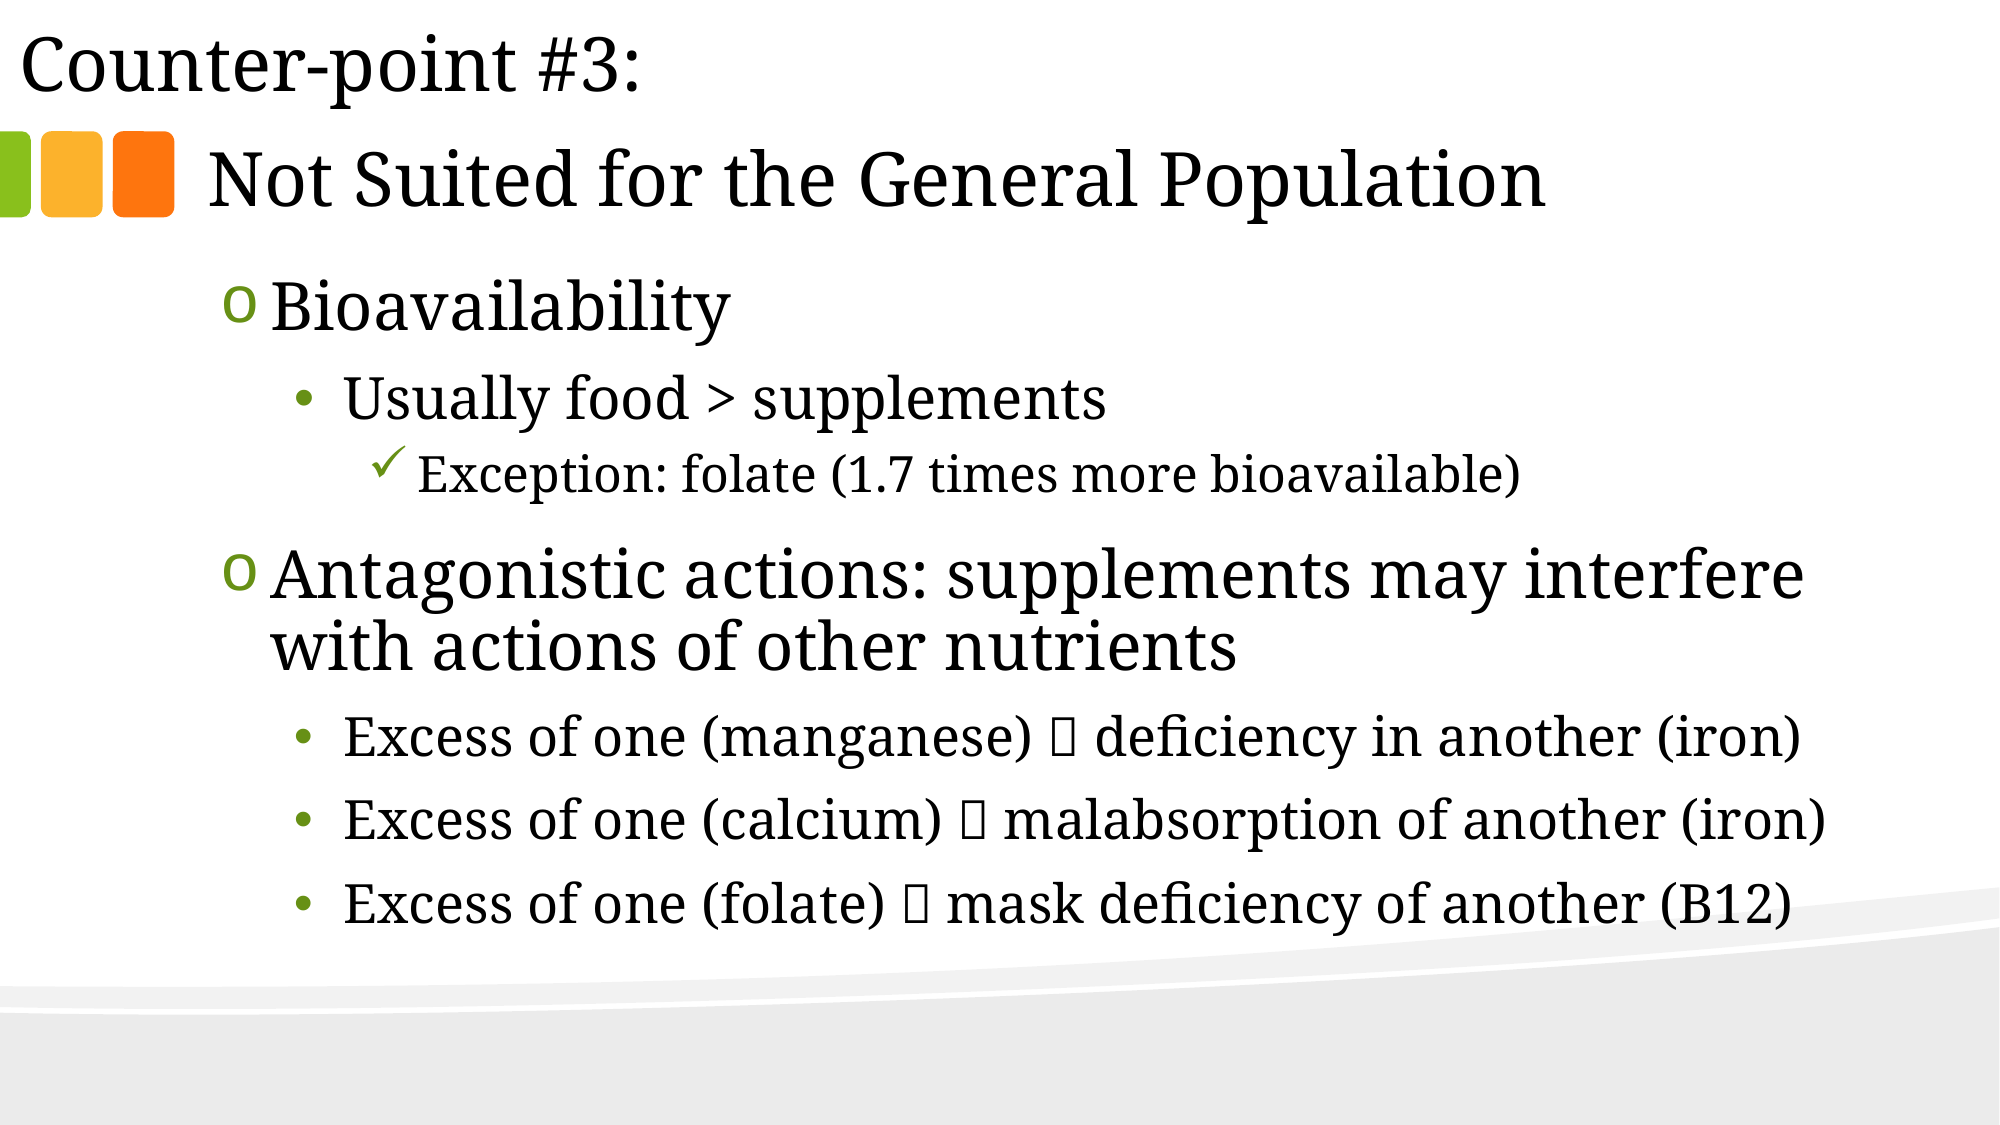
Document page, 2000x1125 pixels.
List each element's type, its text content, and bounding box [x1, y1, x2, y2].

text_box Not Suited for the General Population [187, 94, 1575, 232]
title Counter-point #3: [0, 16, 1713, 116]
list Bioavailability Usually food > supplements Exception: folate (1.7 times more bioavailable) Antagonistic actions: supplements may interfere with actions of other nutrients Excess of one (manganese)  deficiency in another (iron) Excess of one (calcium)  malabsorption of another (iron) Excess of one (folate)  mask deficiency of another (B12) [199, 262, 1850, 1088]
